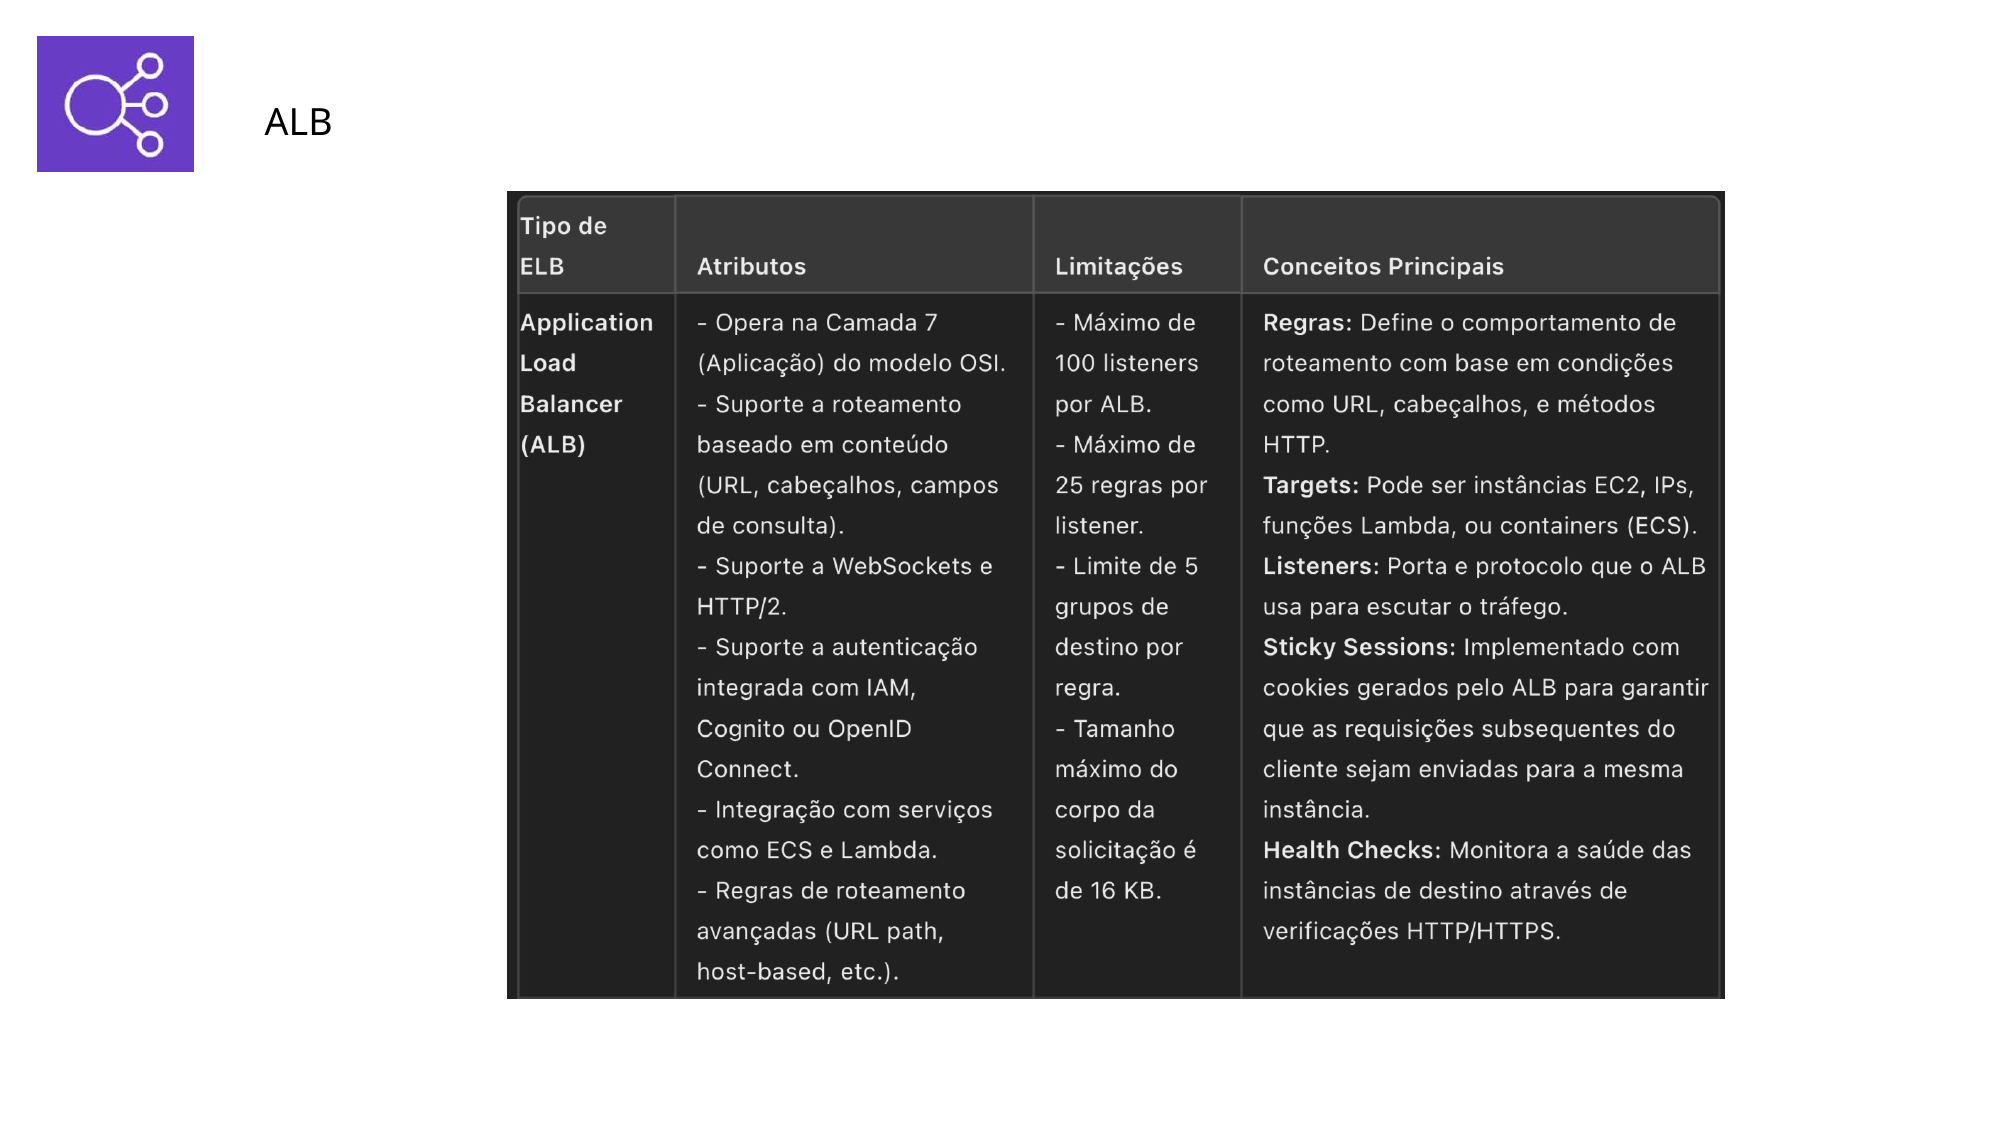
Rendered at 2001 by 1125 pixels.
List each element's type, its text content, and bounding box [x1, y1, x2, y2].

picture [506, 191, 1725, 1000]
picture [36, 35, 194, 173]
text_box ALB [249, 90, 348, 151]
